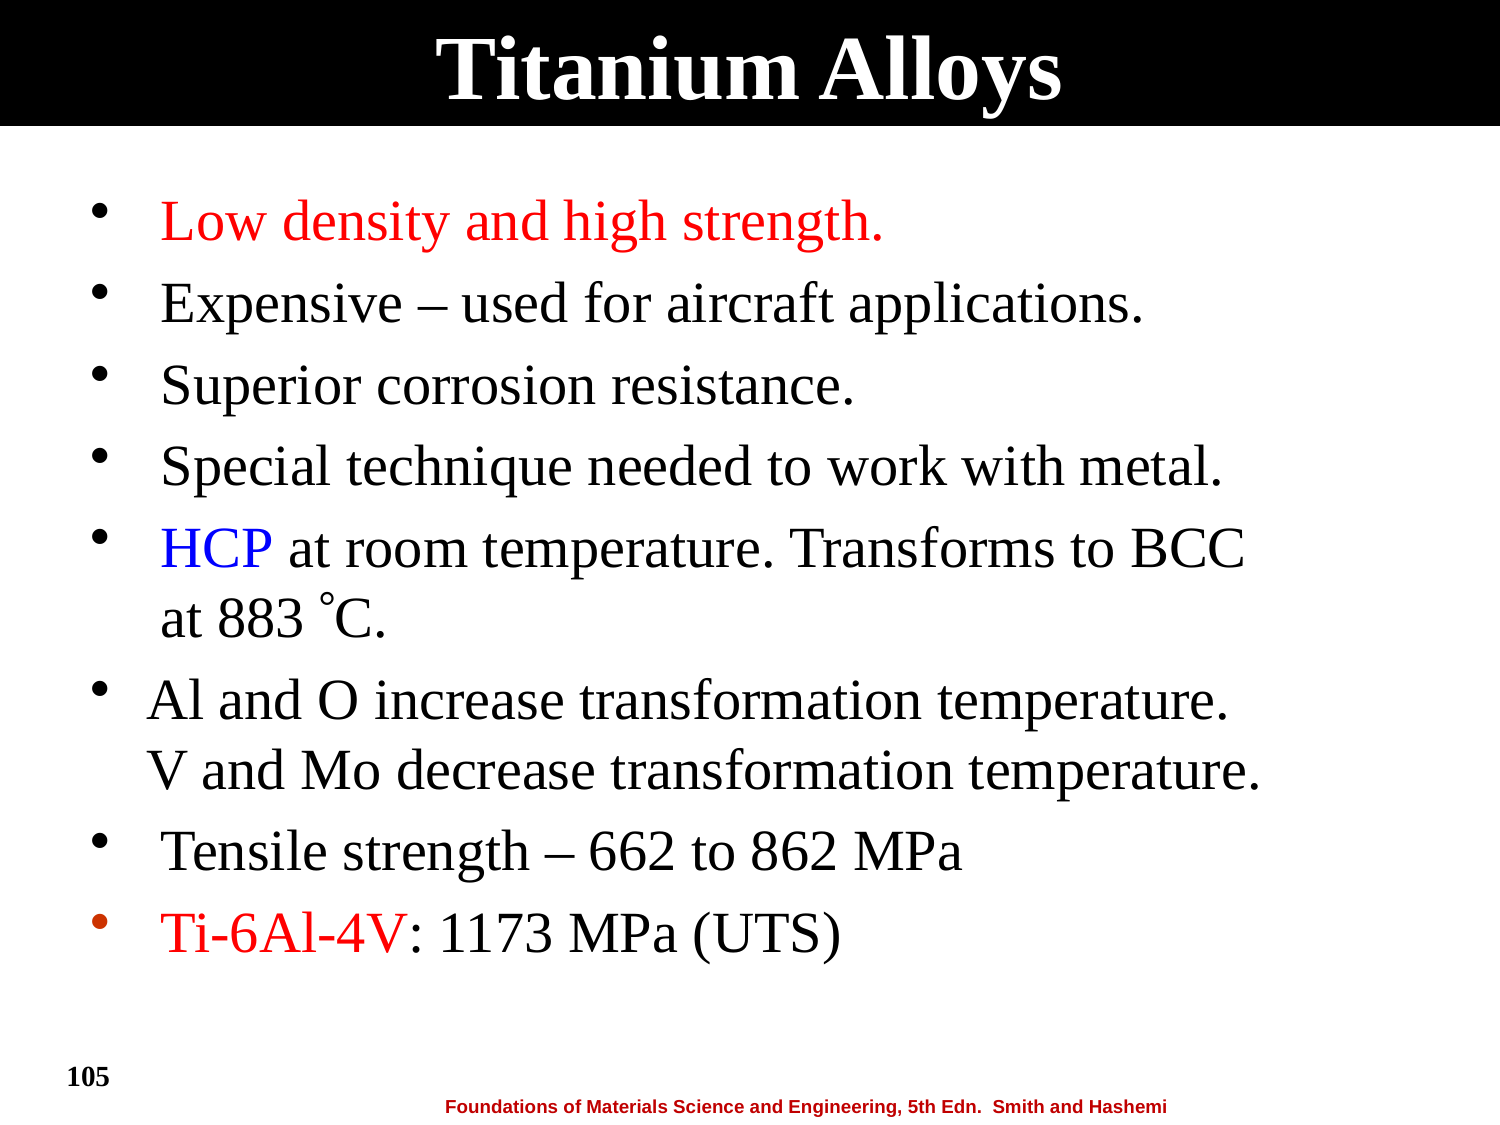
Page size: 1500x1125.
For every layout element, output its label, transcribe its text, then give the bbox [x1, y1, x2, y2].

list Low density and high strength. Expensive – used for aircraft applications. Superior corrosion resistance. Special technique needed to work with metal. HCP at room temperature. Transforms to BCC at 883 C. Al and O increase transformation temperature. V and Mo decrease transformation temperature. Tensile strength – 662 to 862 MPa Ti-6Al-4V: 1173 MPa (UTS) [75, 174, 1463, 1000]
slide_number 105 [0, 1049, 126, 1125]
title Titanium Alloys [0, 0, 1500, 126]
